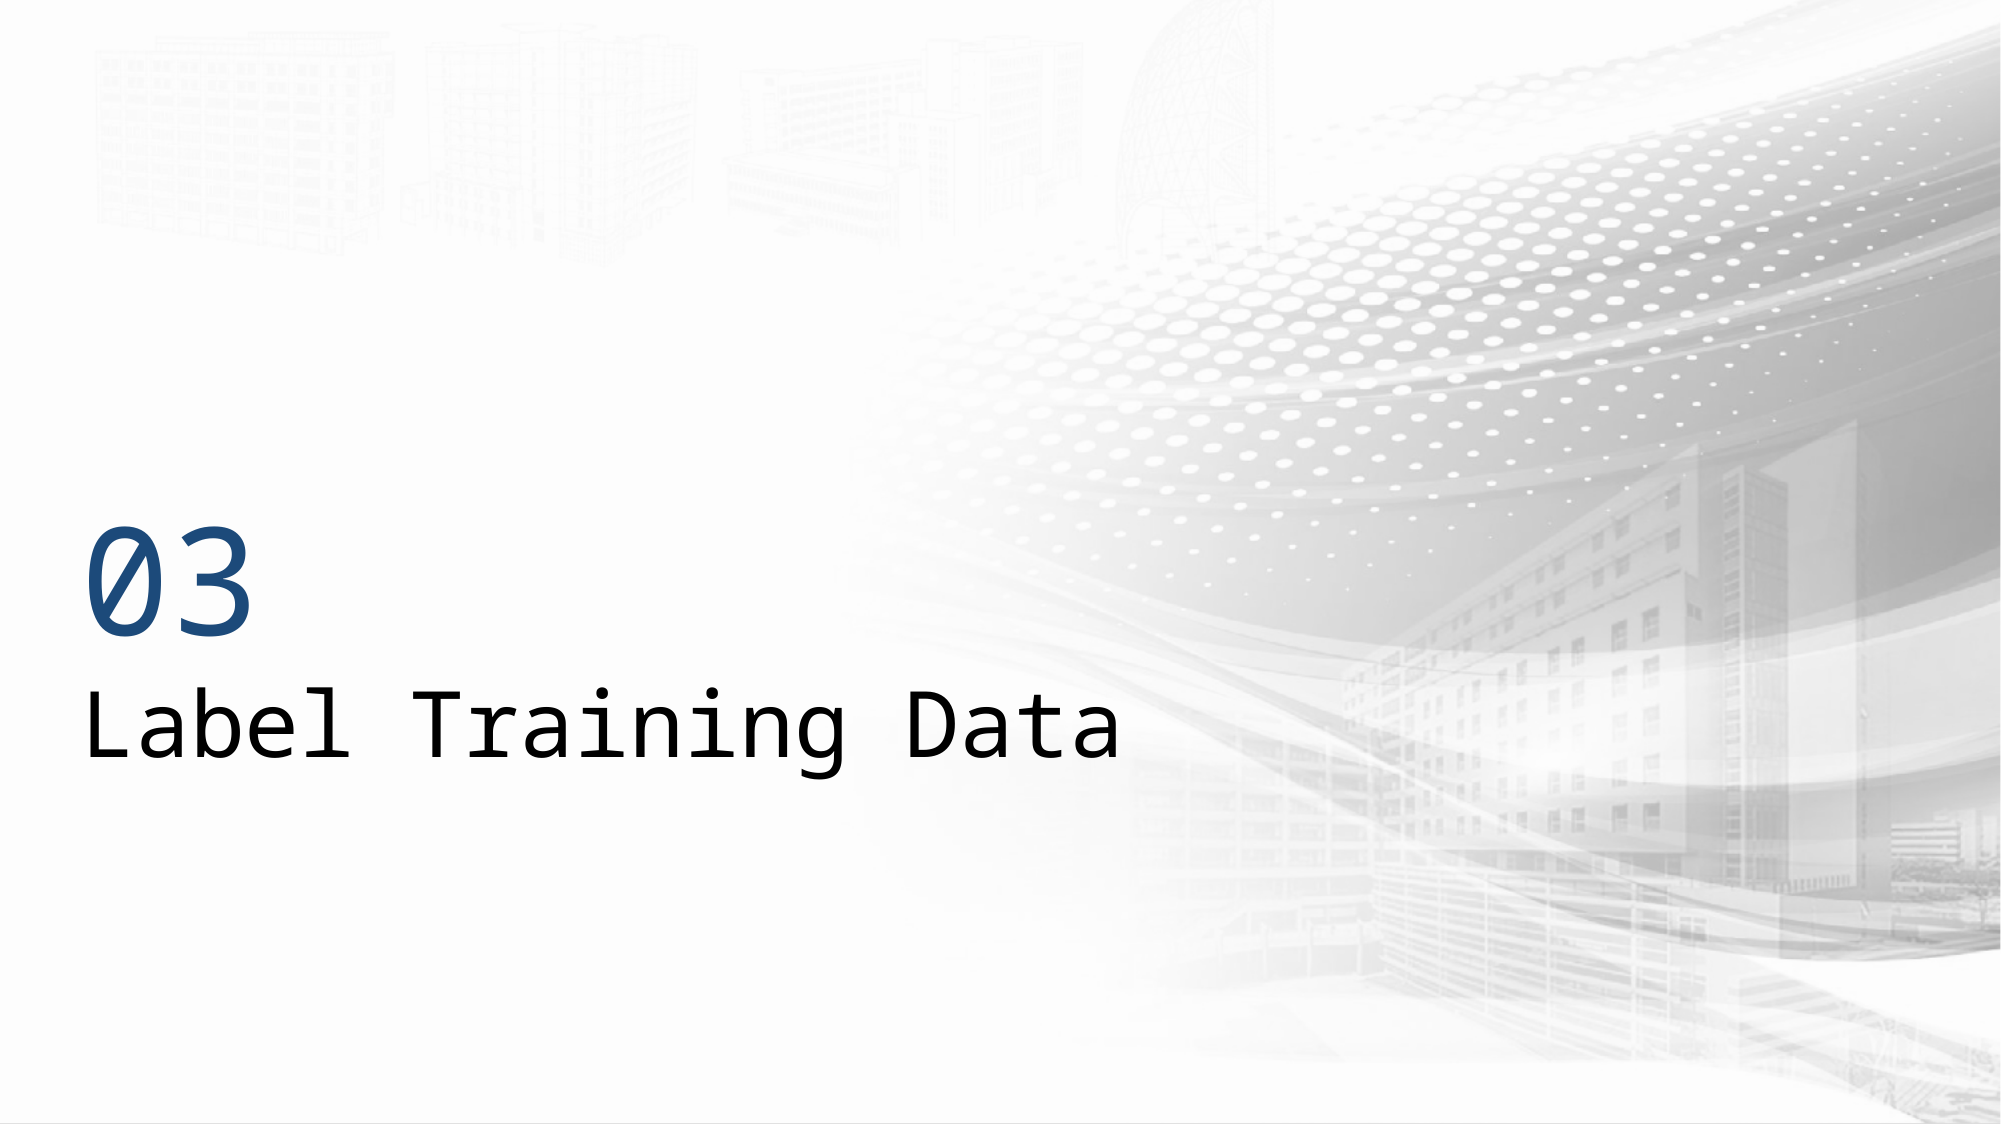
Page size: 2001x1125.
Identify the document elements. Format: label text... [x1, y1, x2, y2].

title 03 Label Training Data [65, 470, 1248, 976]
